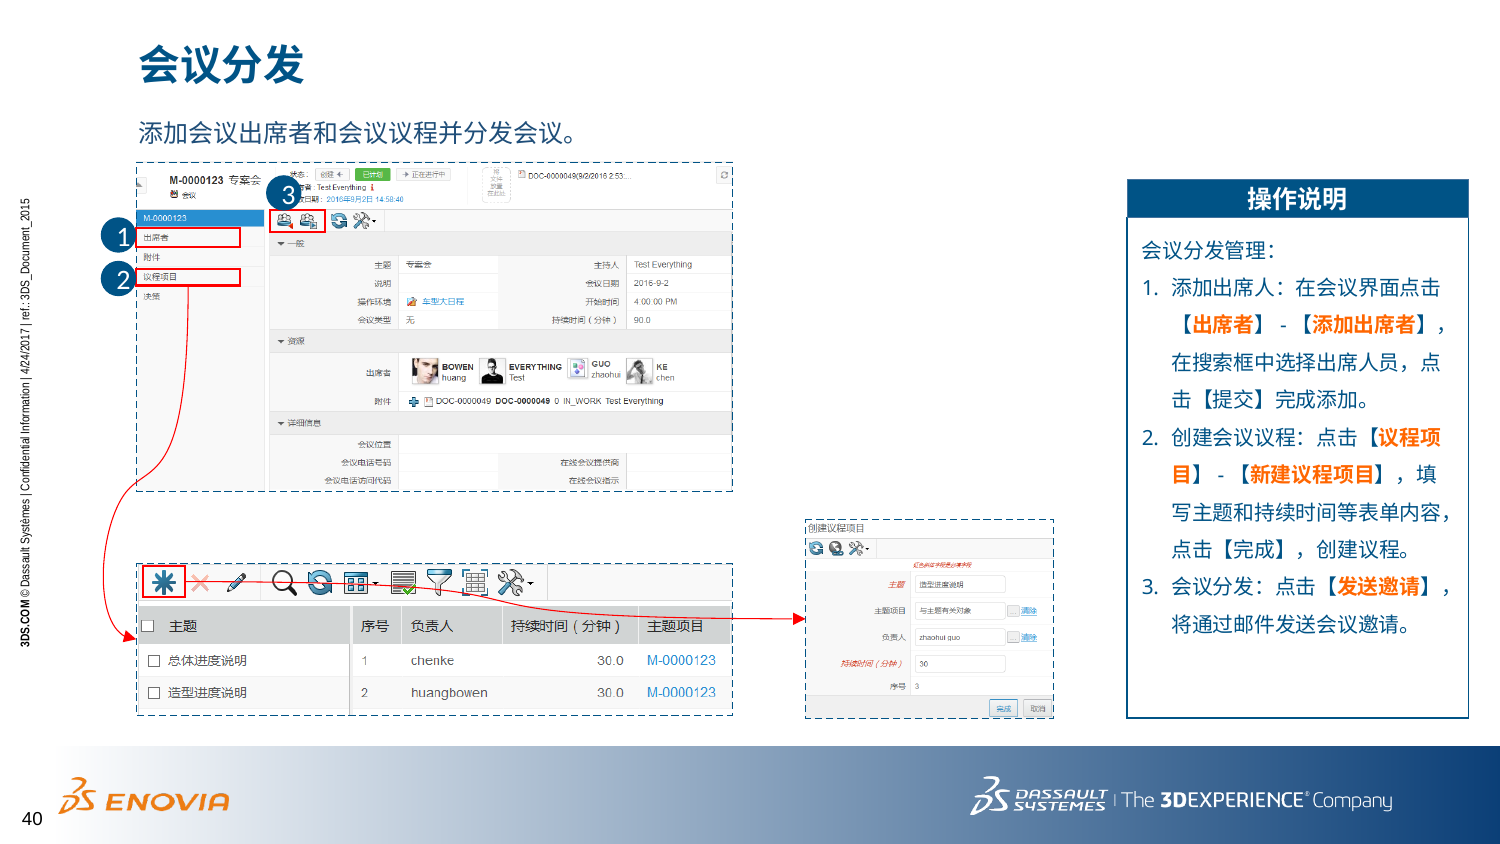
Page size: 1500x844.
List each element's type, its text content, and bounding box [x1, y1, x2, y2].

list 添加会议出席者和会议议程并分发会议。 [123, 113, 1418, 156]
picture [805, 519, 1054, 719]
text_box 操作说明 [1126, 179, 1469, 218]
picture [136, 563, 733, 716]
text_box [0, 436, 340, 489]
picture [136, 161, 733, 492]
text_box 会议分发管理： 添加出席人：在会议界面点击【出席者】-【添加出席者】，在搜索框中选择出席人员，点击【提交】完成添加。 创建会议议程：点击【议程项目】-【新建议程项目】，填写主题和持续时间等表单内容，点击【完成】，创建议程。 会议分发：点击【发送邀请】，将通过邮件发送会议邀请。 [1126, 218, 1469, 719]
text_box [184, 581, 806, 619]
text_box 1 [99, 216, 136, 254]
text_box 2 [99, 259, 136, 298]
picture [58, 777, 229, 814]
picture [962, 775, 1400, 815]
title 会议分发 [123, 36, 1418, 99]
